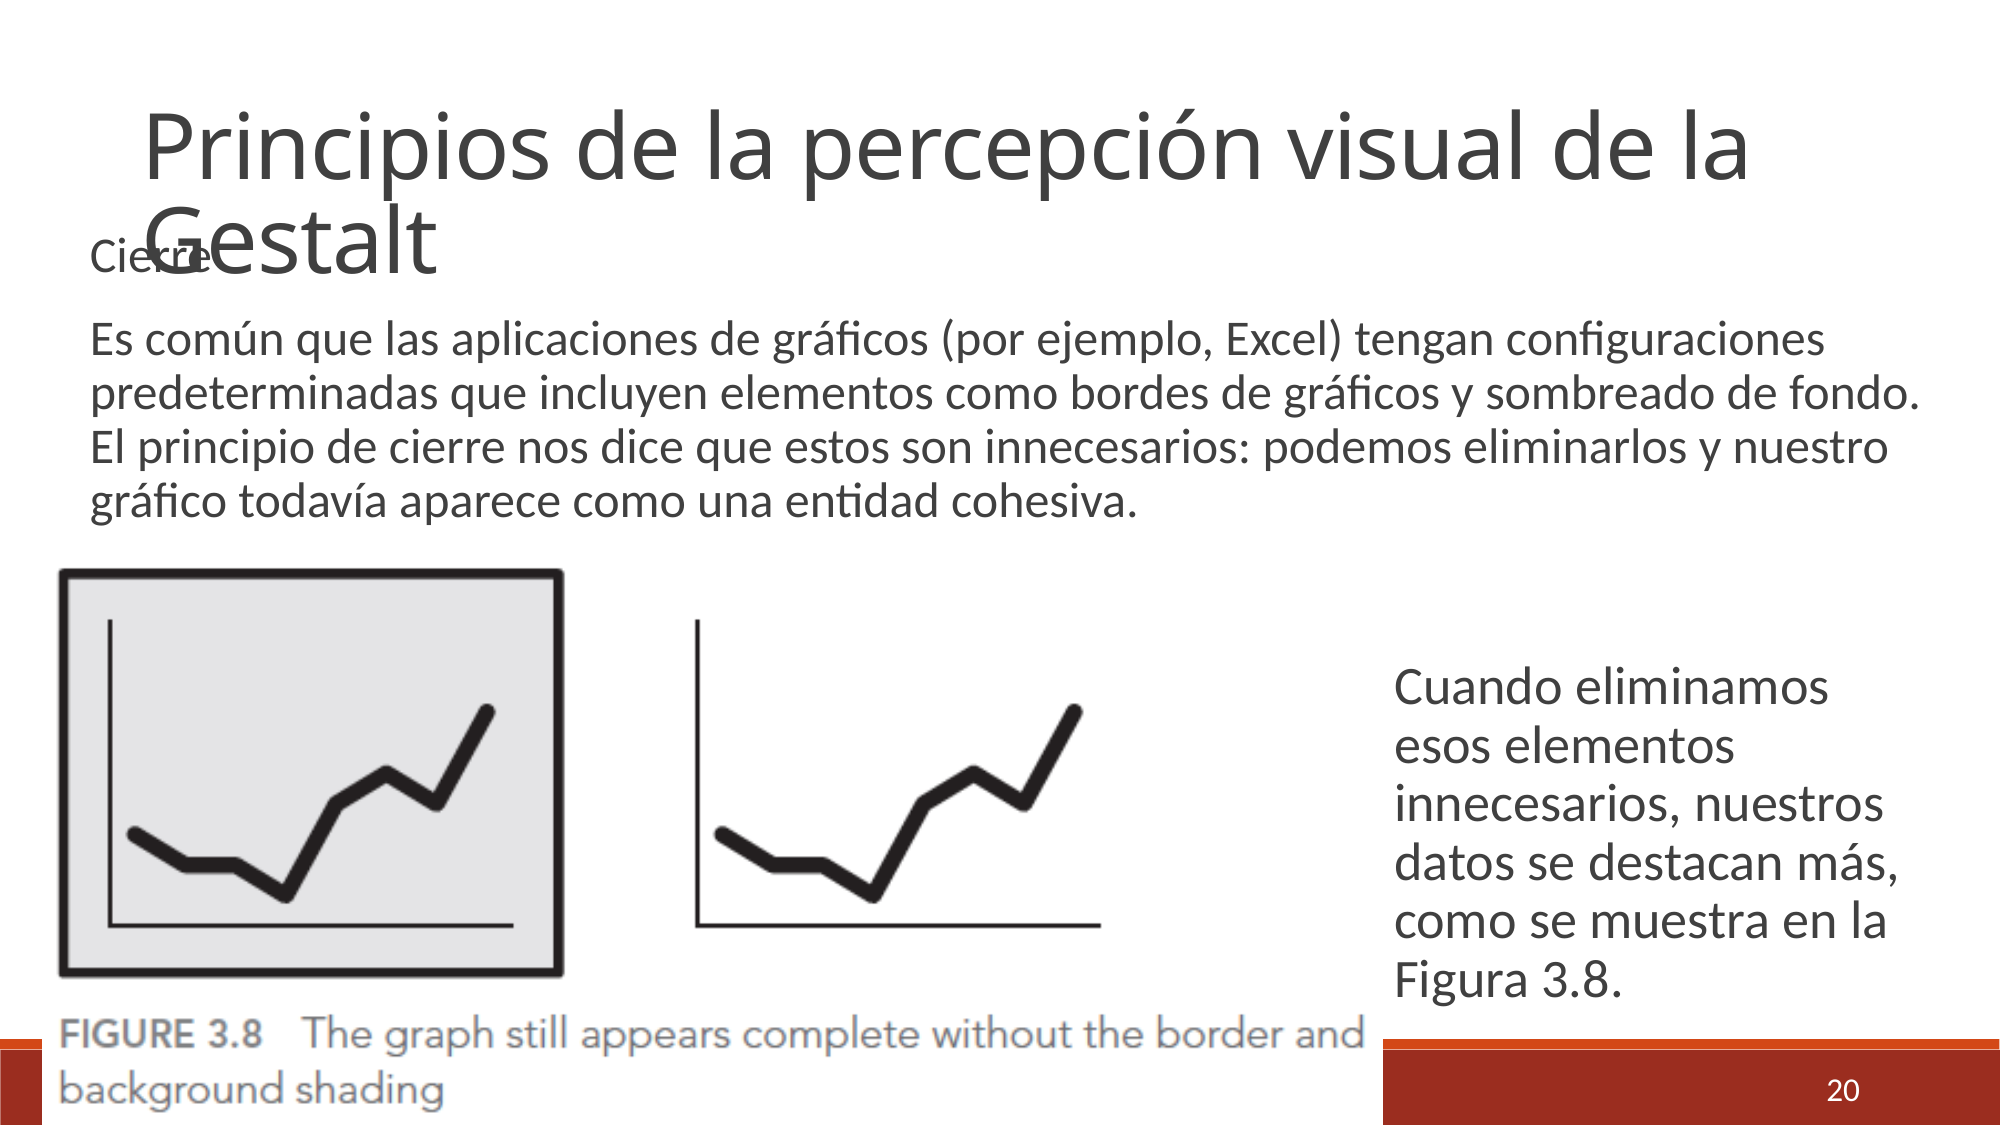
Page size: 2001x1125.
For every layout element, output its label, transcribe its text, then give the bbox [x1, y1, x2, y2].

text_box Cierre Es común que las aplicaciones de gráficos (por ejemplo, Excel) tengan configuraciones predeterminadas que incluyen elementos como bordes de gráficos y sombreado de fondo. El principio de cierre nos dice que estos son innecesarios: podemos eliminarlos y nuestro gráfico todavía aparece como una entidad cohesiva. [74, 221, 1981, 847]
text_box Cuando eliminamos esos elementos innecesarios, nuestros datos se destacan más, como se muestra en la Figura 3.8. [1391, 650, 1950, 1034]
text_box Principios de la percepción visual de la Gestalt [126, 97, 1821, 221]
picture [41, 557, 1383, 1125]
slide_number 20 [1391, 1061, 1875, 1115]
